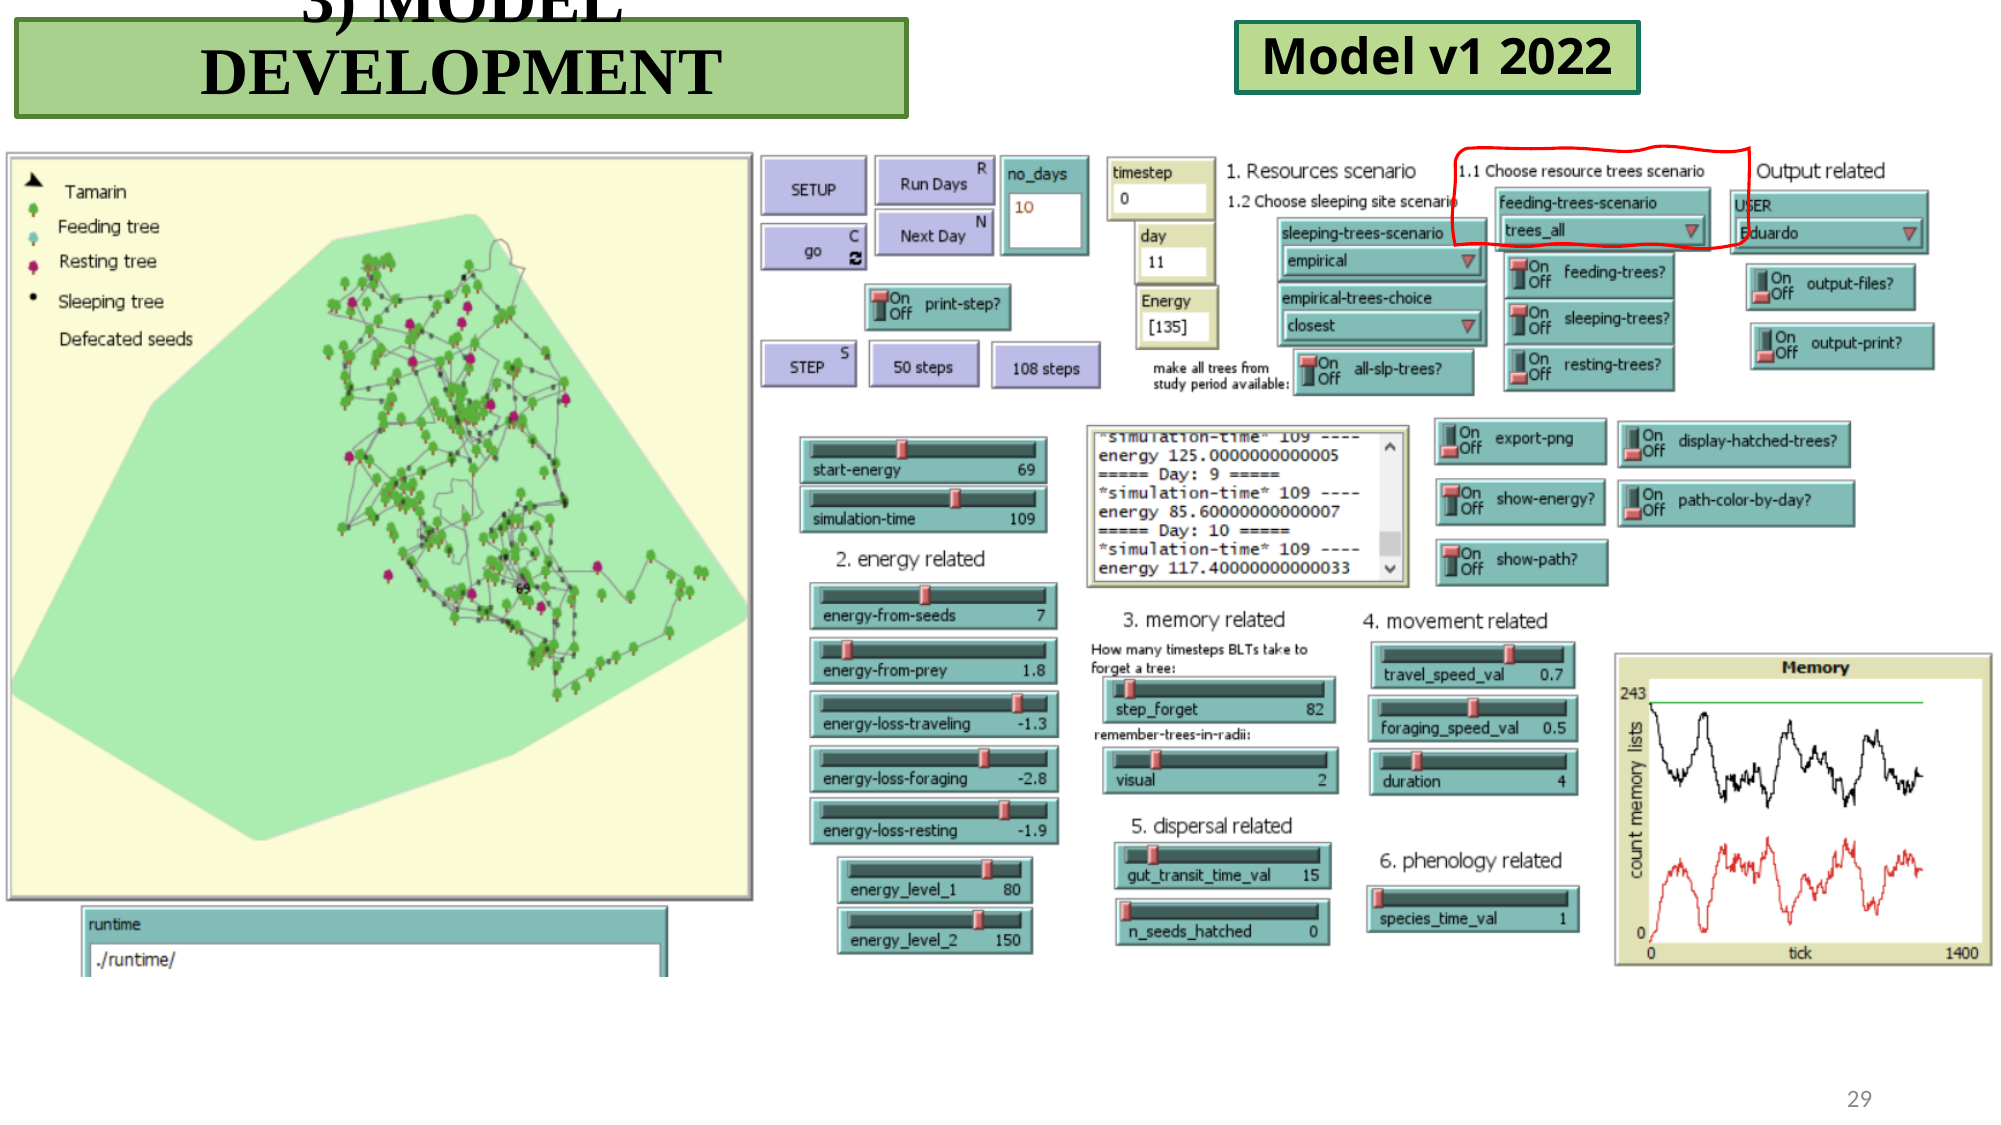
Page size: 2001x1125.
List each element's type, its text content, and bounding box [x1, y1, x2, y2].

text_box 29 [1437, 1067, 1888, 1125]
text_box 3) MODEL DEVELOPMENT [16, 19, 907, 117]
text_box Model v1 2022 [1236, 21, 1639, 93]
picture [0, 148, 2000, 977]
